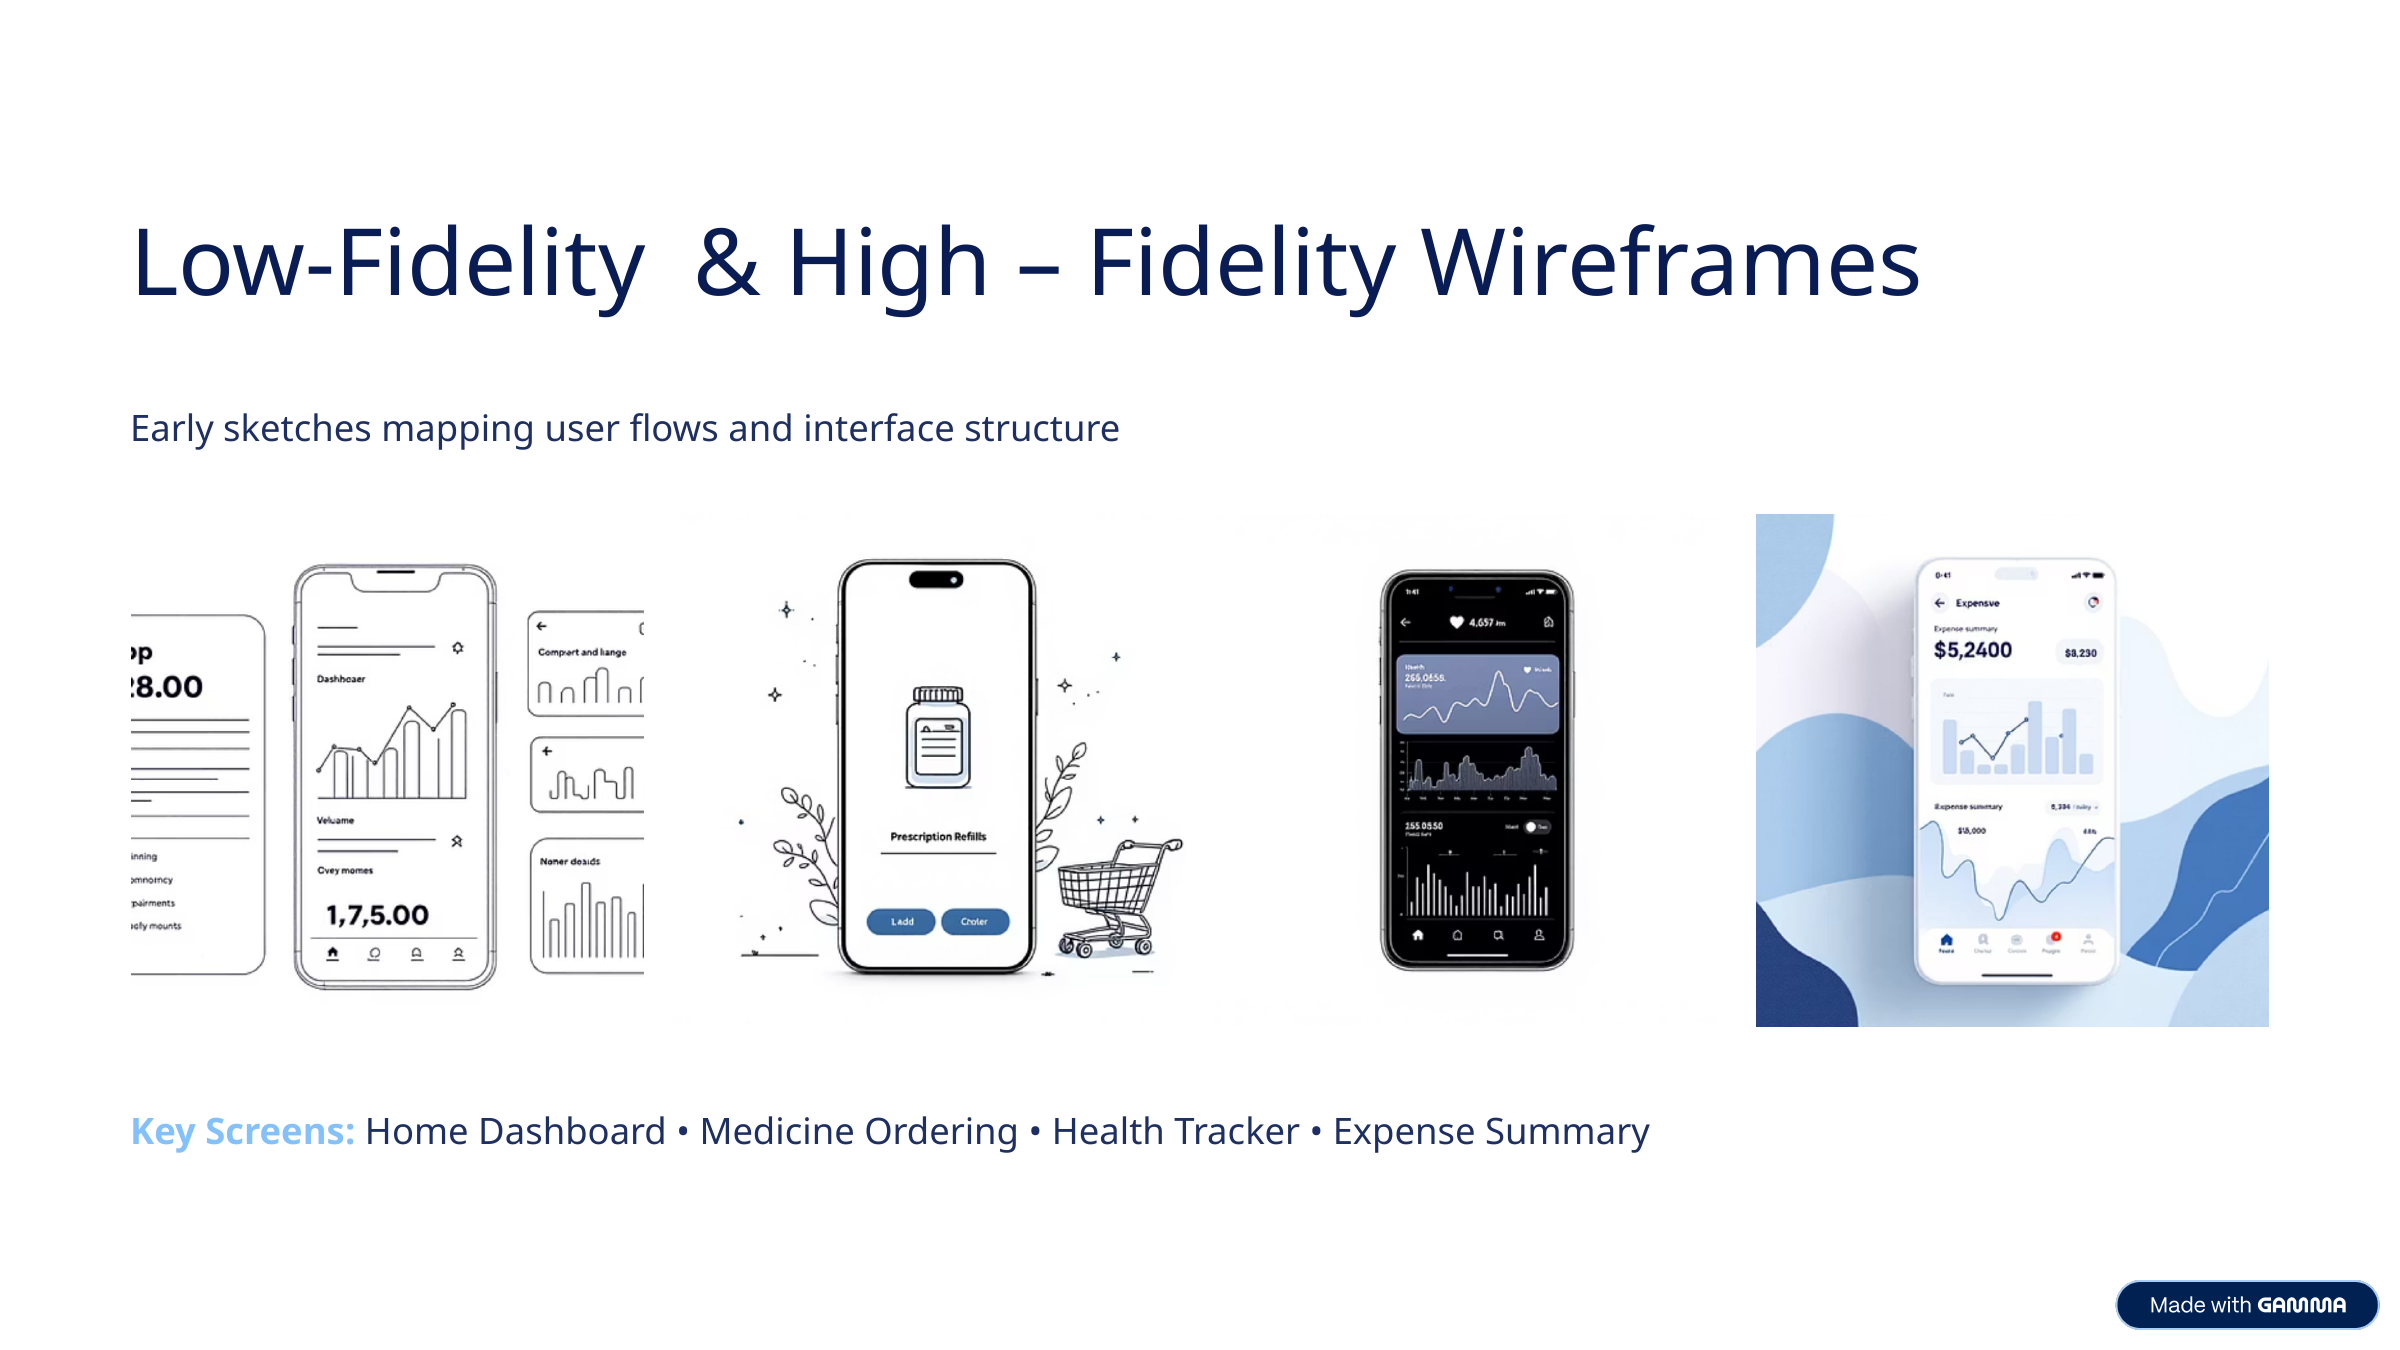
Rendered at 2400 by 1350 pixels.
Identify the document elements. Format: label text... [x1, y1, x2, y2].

picture [673, 514, 1186, 1027]
text_box Low-Fidelity & High – Fidelity Wireframes [130, 198, 1213, 315]
text_box Key Screens: Home Dashboard • Medicine Ordering • Health Tracker • Expense Summary [130, 1092, 2270, 1152]
text_box Early sketches mapping user flows and interface structure [130, 388, 2270, 449]
picture [1756, 514, 2269, 1027]
picture [1214, 514, 1727, 1027]
picture [2106, 1271, 2389, 1339]
picture [131, 514, 644, 1027]
